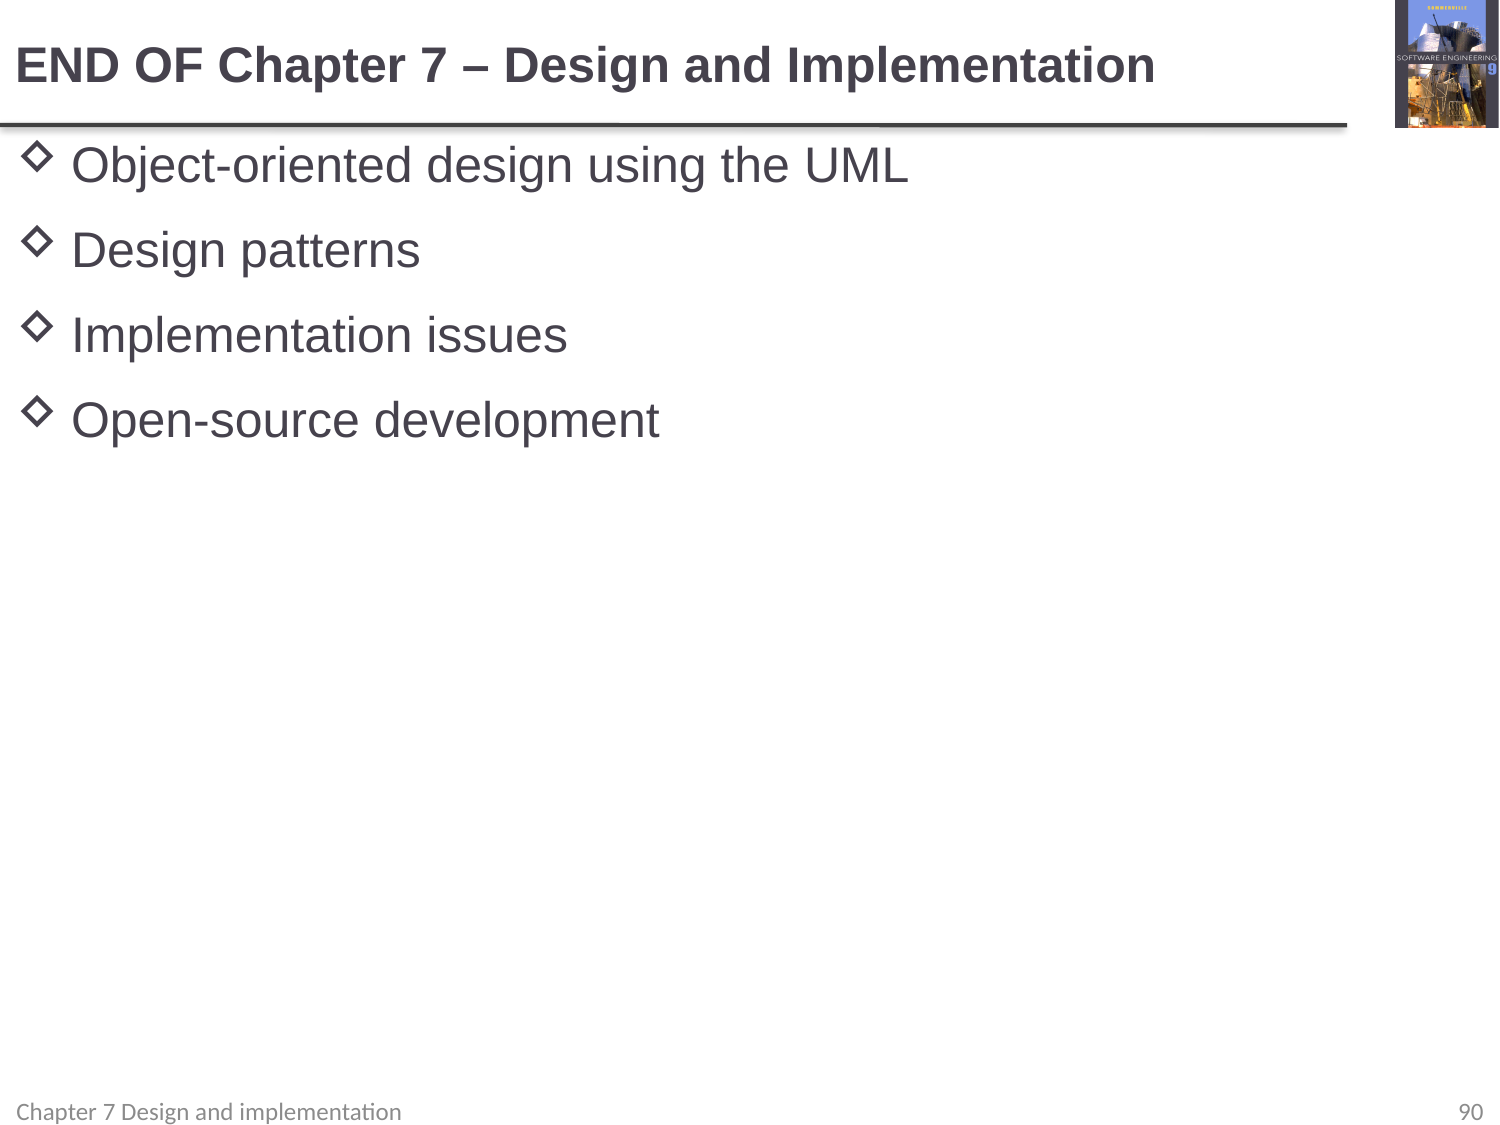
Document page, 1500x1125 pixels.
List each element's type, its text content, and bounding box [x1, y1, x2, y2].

picture [1397, 0, 1499, 125]
footer Chapter 7 Design and implementation [1, 1095, 477, 1125]
title END OF Chapter 7 – Design and Implementation [0, 0, 1397, 125]
list Object-oriented design using the UML Design patterns Implementation issues Open-source development [0, 125, 1500, 1017]
slide_number 90 [1148, 1095, 1499, 1125]
